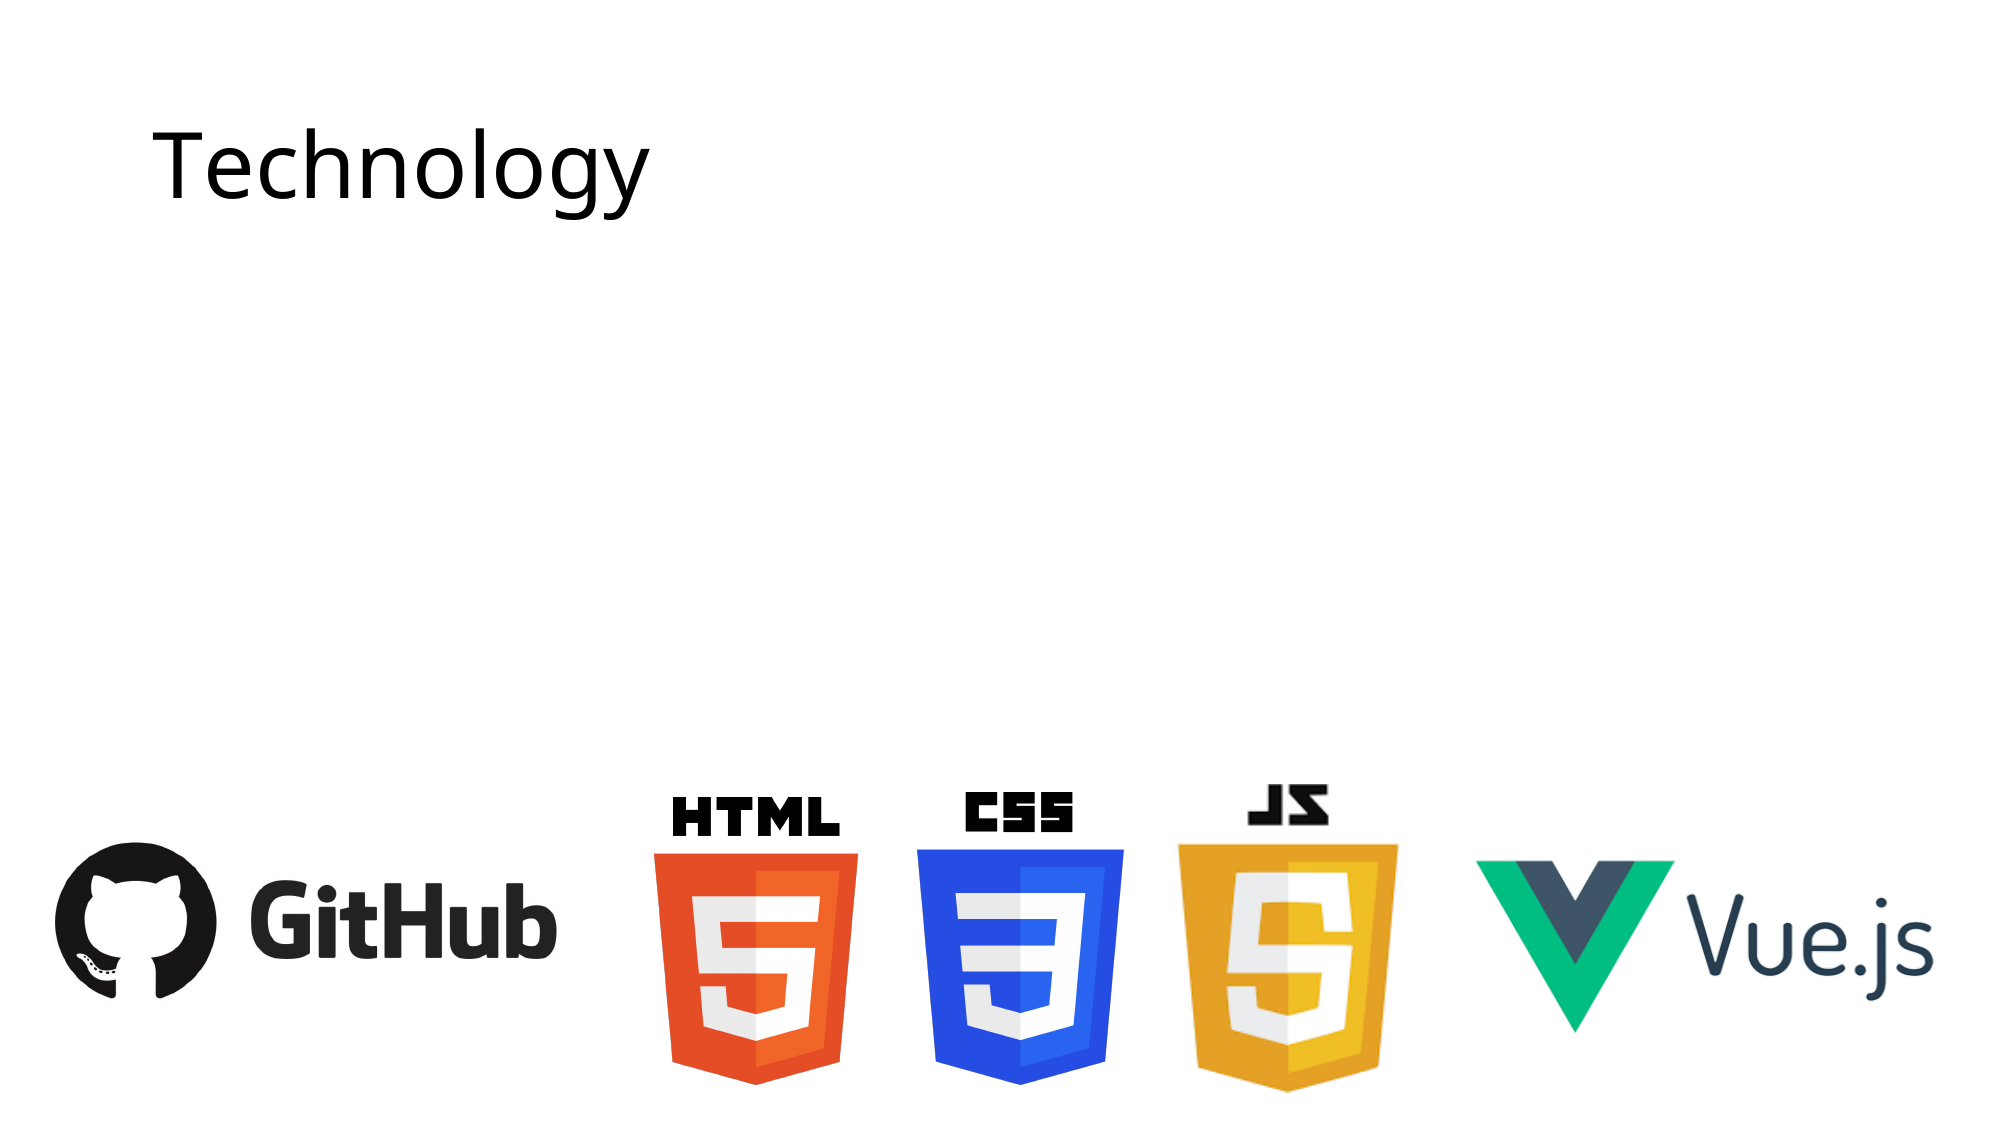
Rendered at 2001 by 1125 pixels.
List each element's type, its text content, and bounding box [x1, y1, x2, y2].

picture [611, 797, 900, 1085]
title Technology [137, 59, 1863, 278]
picture [917, 780, 1965, 1094]
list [0, 752, 612, 1097]
